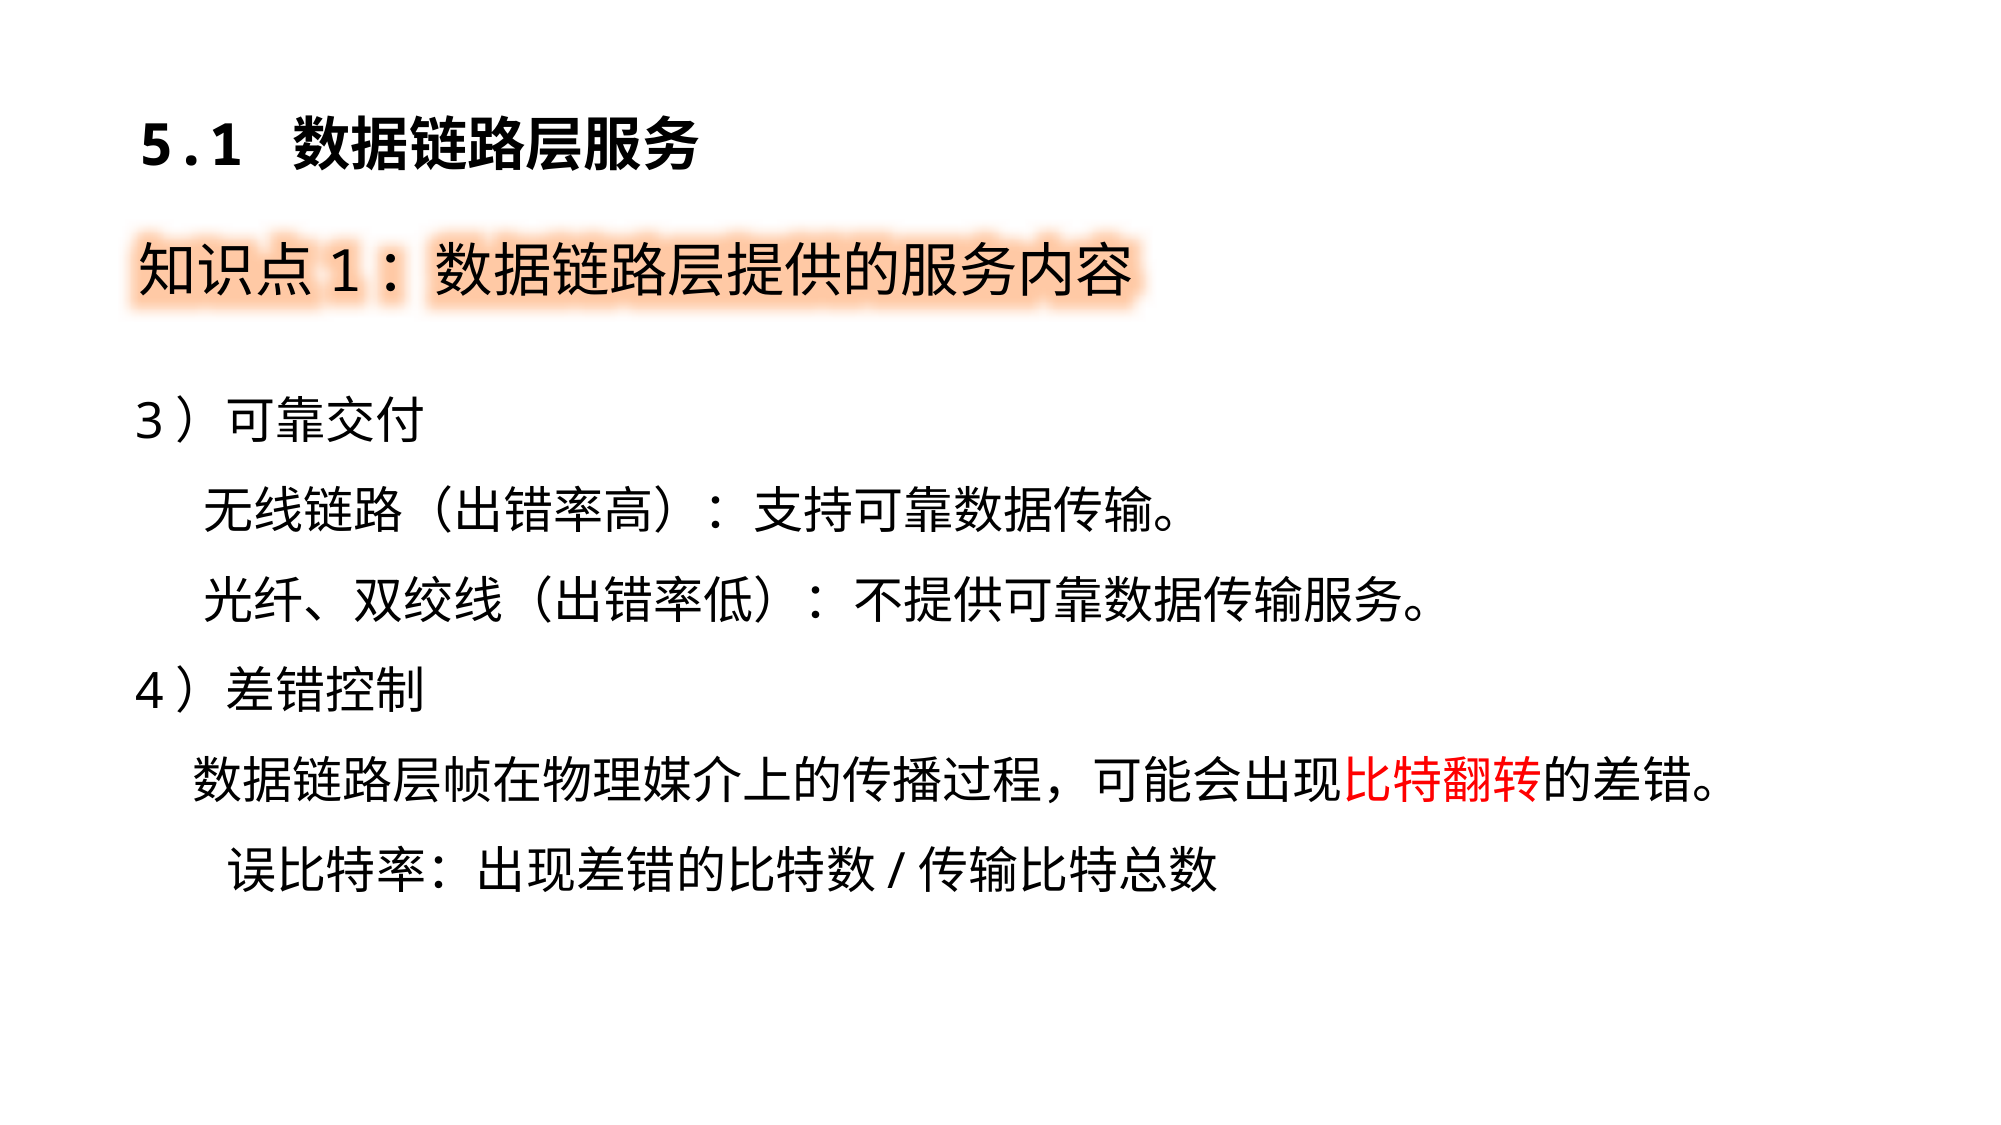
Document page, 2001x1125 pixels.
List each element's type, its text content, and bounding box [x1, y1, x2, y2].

text_box 知识点1：数据链路层提供的服务内容 [120, 172, 1945, 329]
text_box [118, 170, 1949, 335]
text_box L=800bit R=1Gbit/s v=200000km/s 求D？ D=（(L/R)*v）/2=80m [114, 166, 1954, 339]
text_box 5.1 数据链路层服务 [120, 97, 1568, 153]
text_box 3）可靠交付 无线链路（出错率高）：支持可靠数据传输。 光纤、双绞线（出错率低）：不提供可靠数据传输服务。 4）差错控制 数据链路层帧在物理媒介上的传播过程，可能会出现比特翻转的差错。 误比特率：出现差错的比特数/传输比特总数 [120, 350, 1827, 906]
